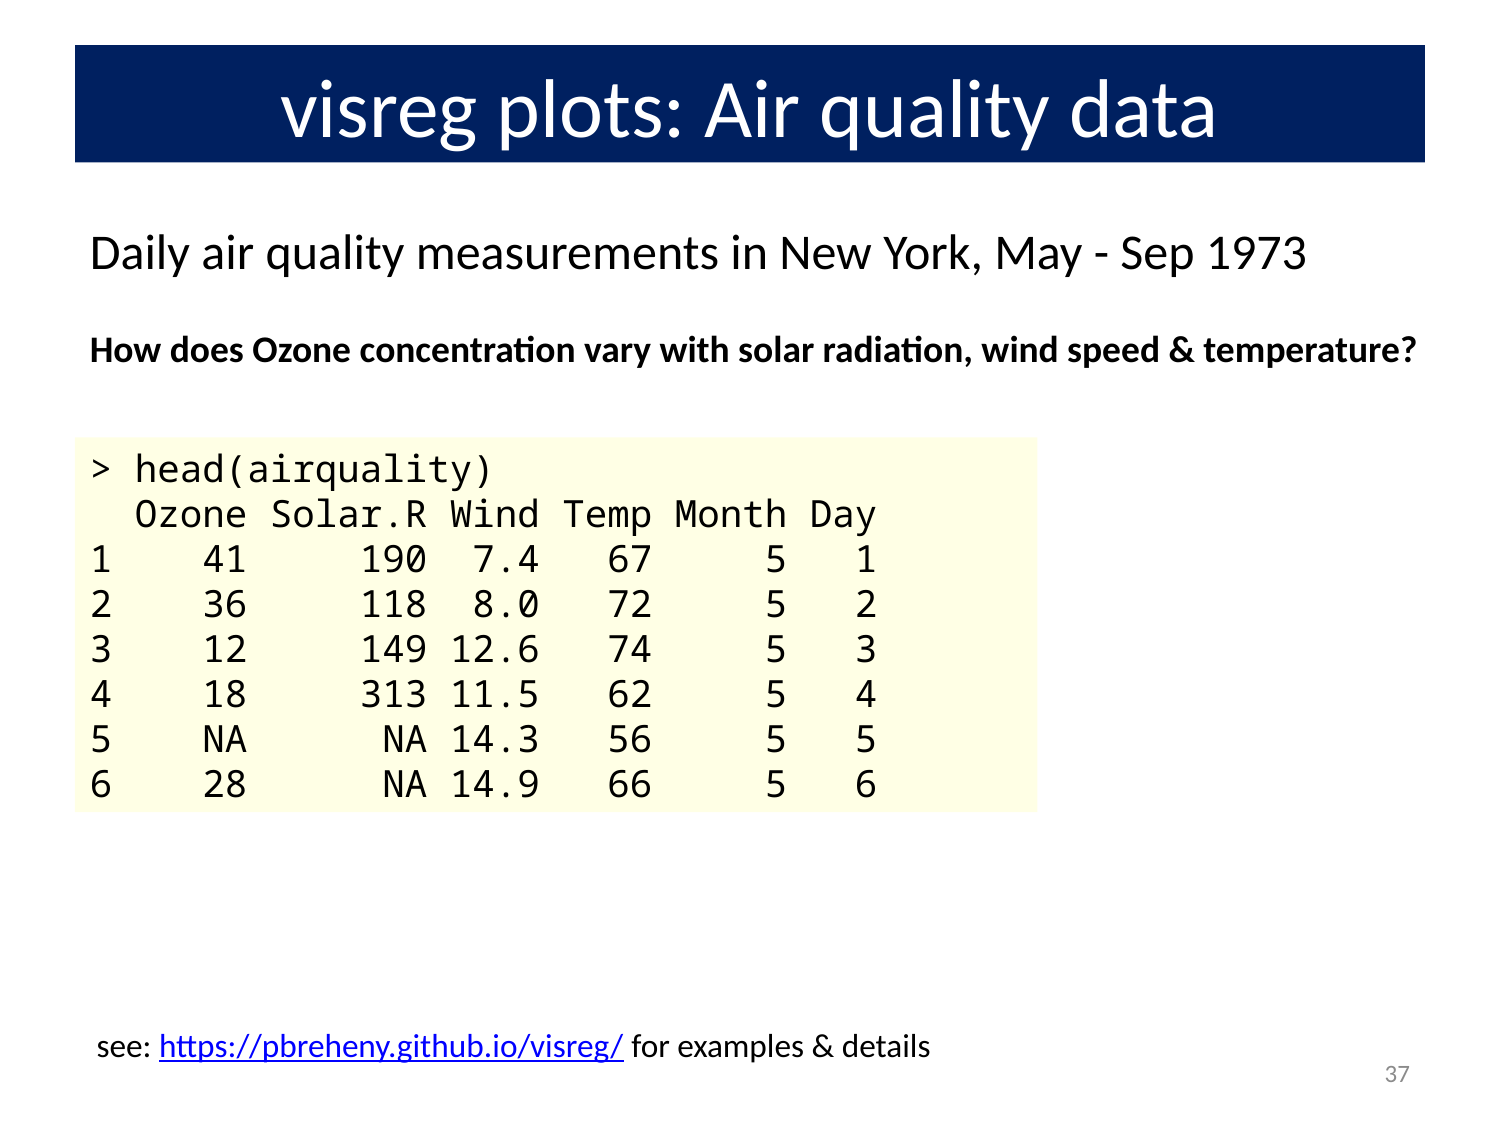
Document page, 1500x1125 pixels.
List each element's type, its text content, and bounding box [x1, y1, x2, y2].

slide_number 37 [1074, 1042, 1425, 1103]
title visreg plots: Air quality data [75, 45, 1425, 163]
text_box see: https://pbreheny.github.io/visreg/ for examples & details [81, 1017, 1245, 1072]
text_box > head(airquality) Ozone Solar.R Wind Temp Month Day 1 41 190 7.4 67 5 1 2 36 118 8.0 72 5 2 3 12 149 12.6 74 5 3 4 18 313 11.5 62 5 4 5 NA NA 14.3 56 5 5 6 28 NA 14.9 66 5 6 [74, 437, 1038, 813]
text_box Daily air quality measurements in New York, May - Sep 1973 How does Ozone concentration vary with solar radiation, wind speed & temperature? [74, 212, 1438, 378]
